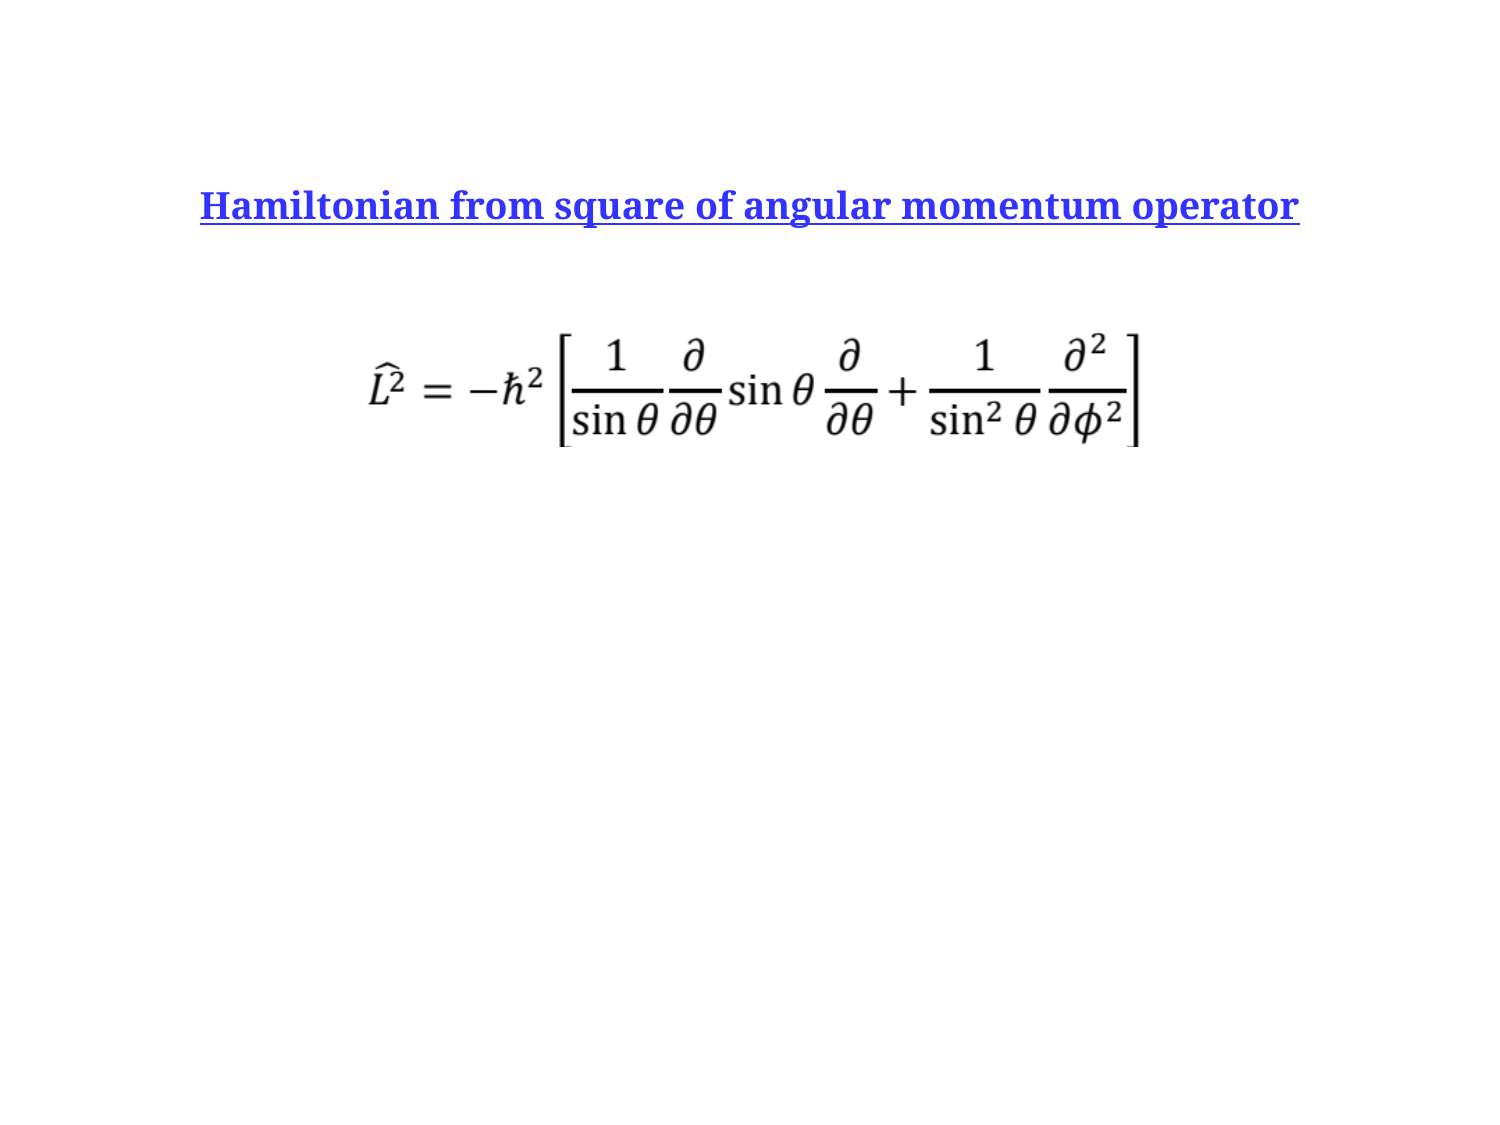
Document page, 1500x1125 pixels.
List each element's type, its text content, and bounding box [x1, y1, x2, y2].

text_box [355, 273, 1154, 447]
text_box Hamiltonian from square of angular momentum operator [178, 174, 1322, 235]
